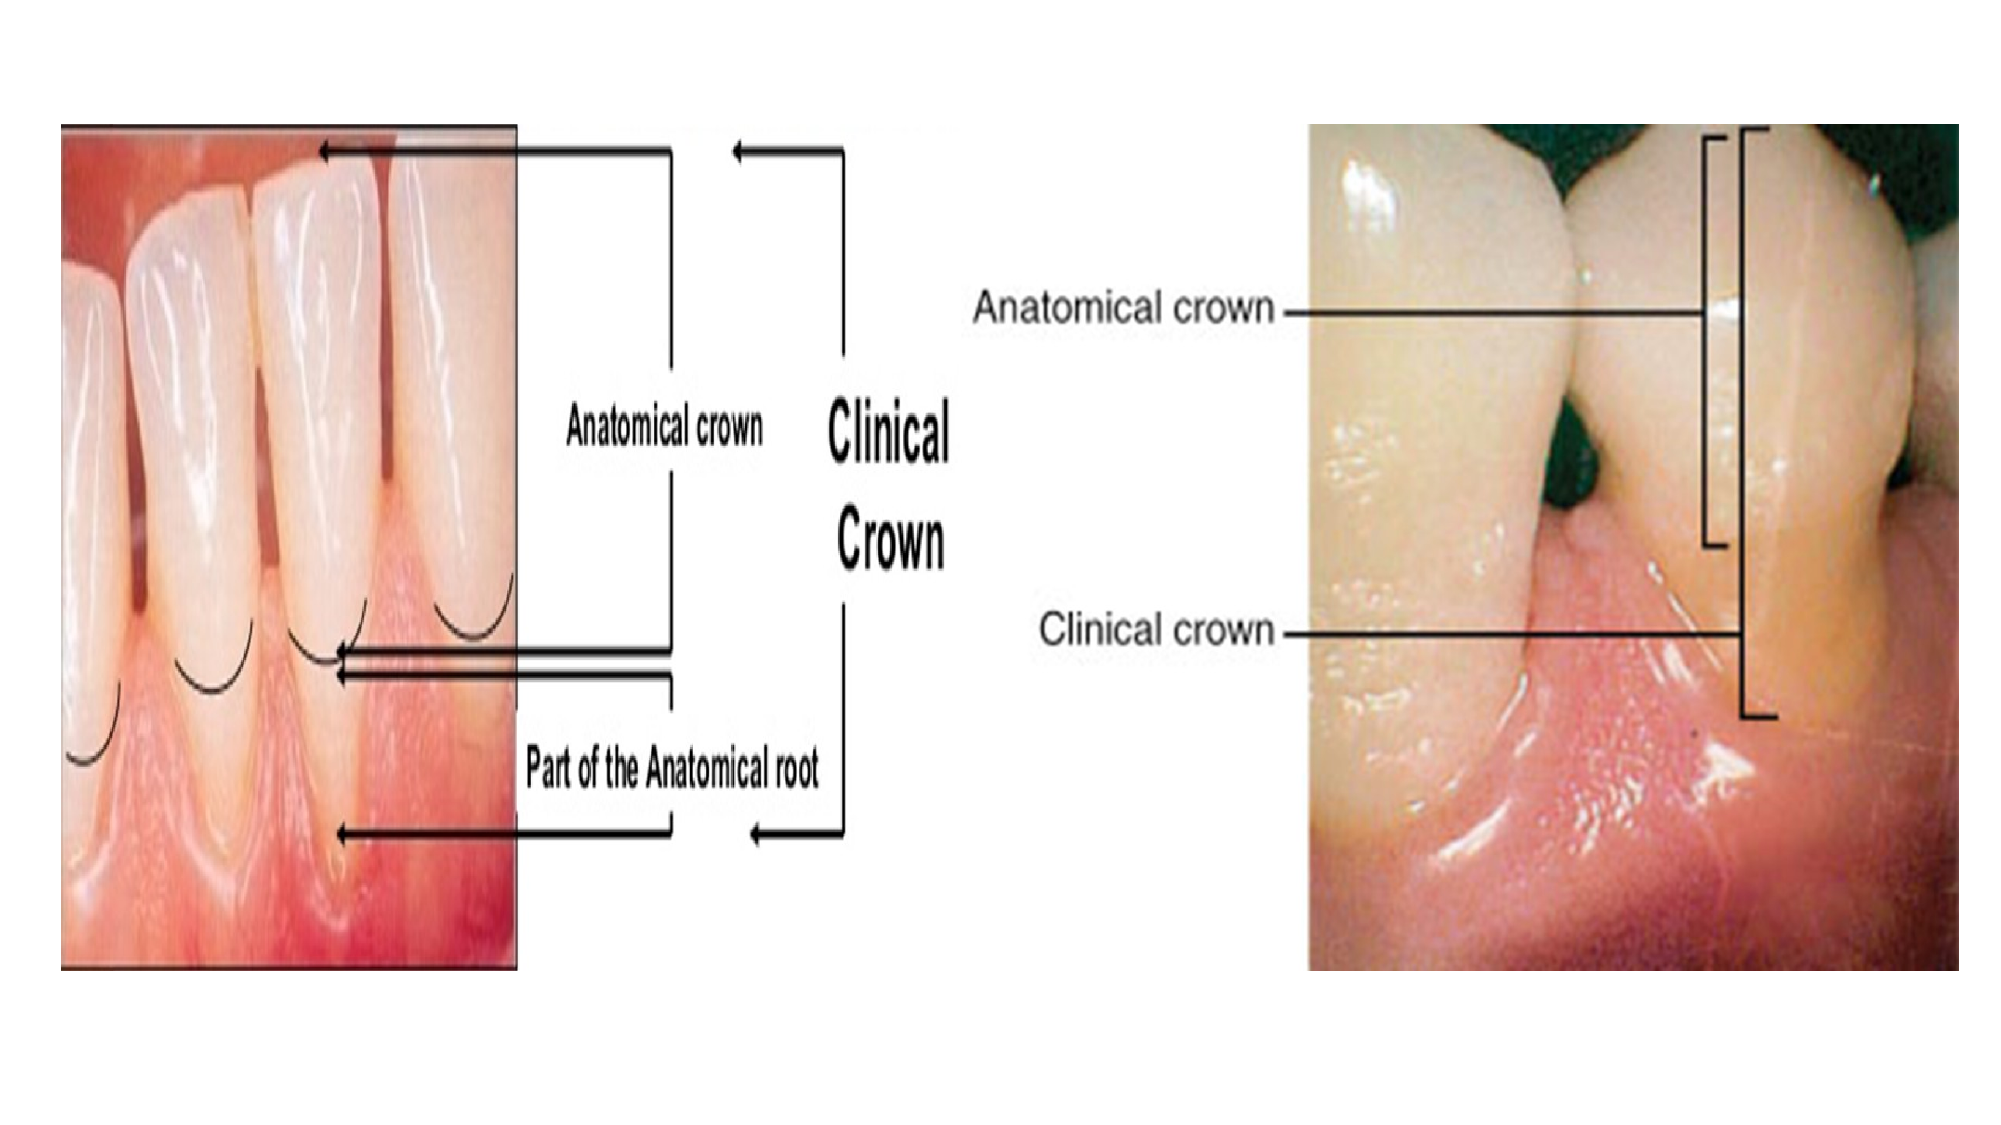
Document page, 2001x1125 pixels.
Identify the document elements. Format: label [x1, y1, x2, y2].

text_box [61, 124, 1959, 971]
